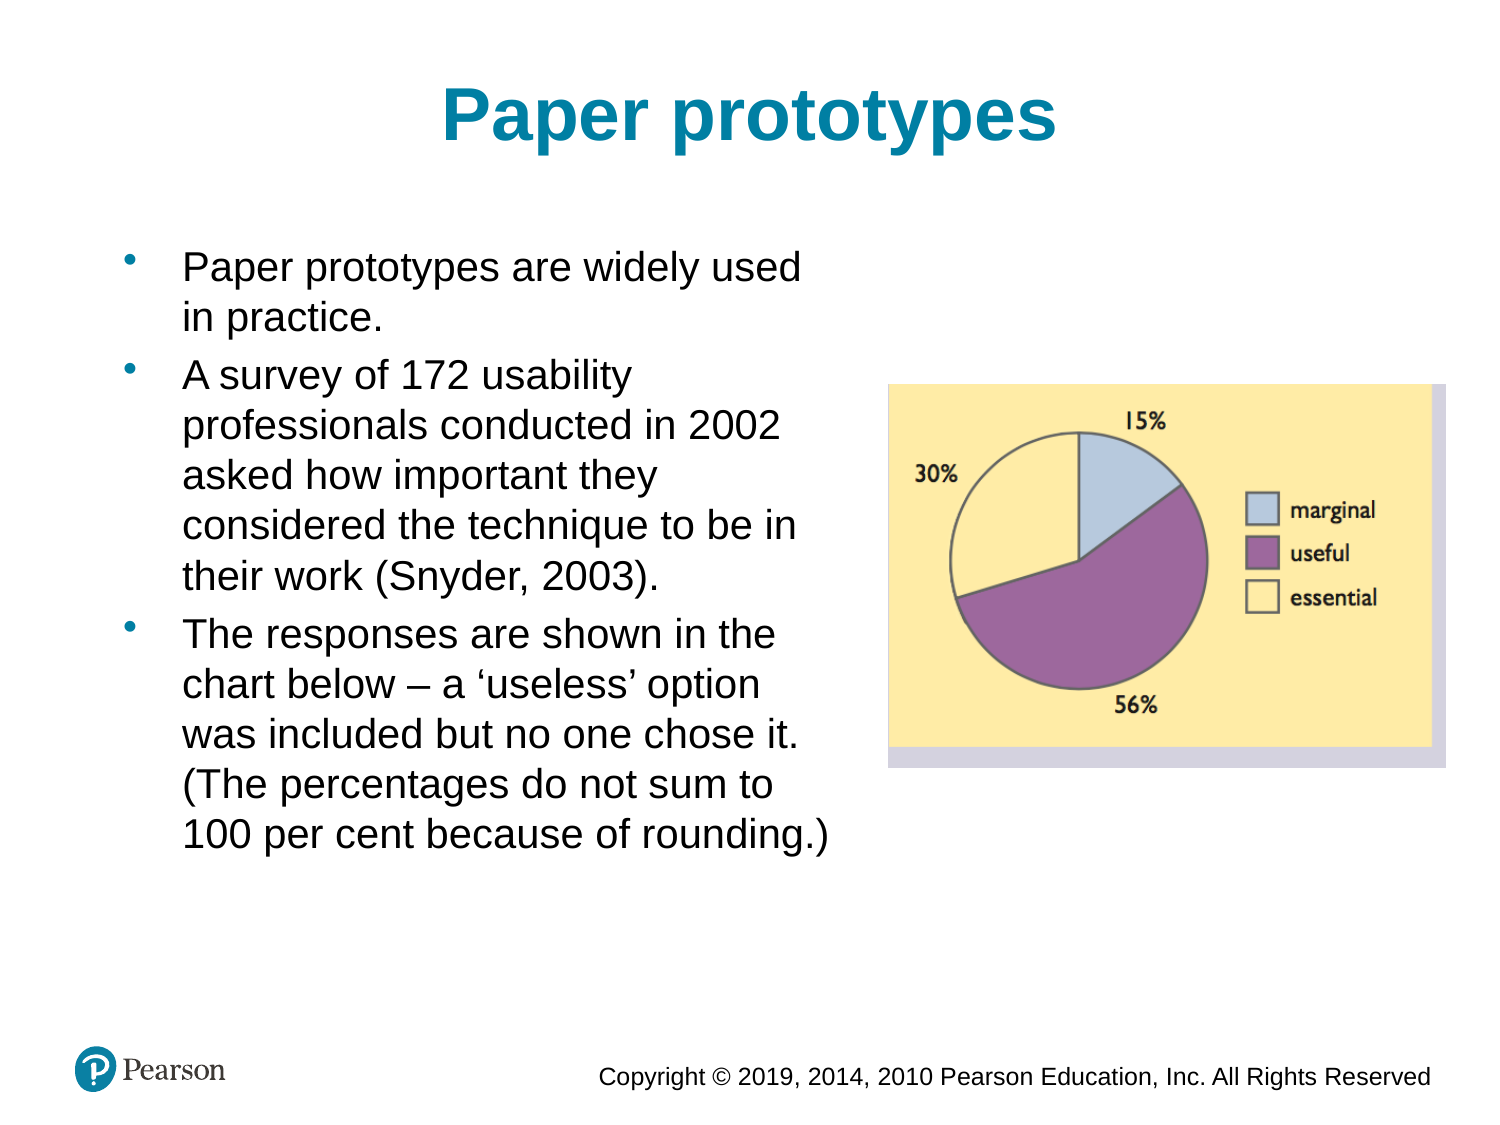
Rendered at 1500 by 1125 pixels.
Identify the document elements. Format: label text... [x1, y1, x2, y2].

picture [888, 384, 1446, 769]
title Paper prototypes [103, 49, 1397, 172]
list Paper prototypes are widely used in practice. A survey of 172 usability professionals conducted in 2002 asked how important they considered the technique to be in their work (Snyder, 2003). The responses are shown in the chart below – a ‘useless’ option was included but no one chose it. (The percentages do not sum to 100 per cent because of rounding.) [108, 232, 858, 894]
